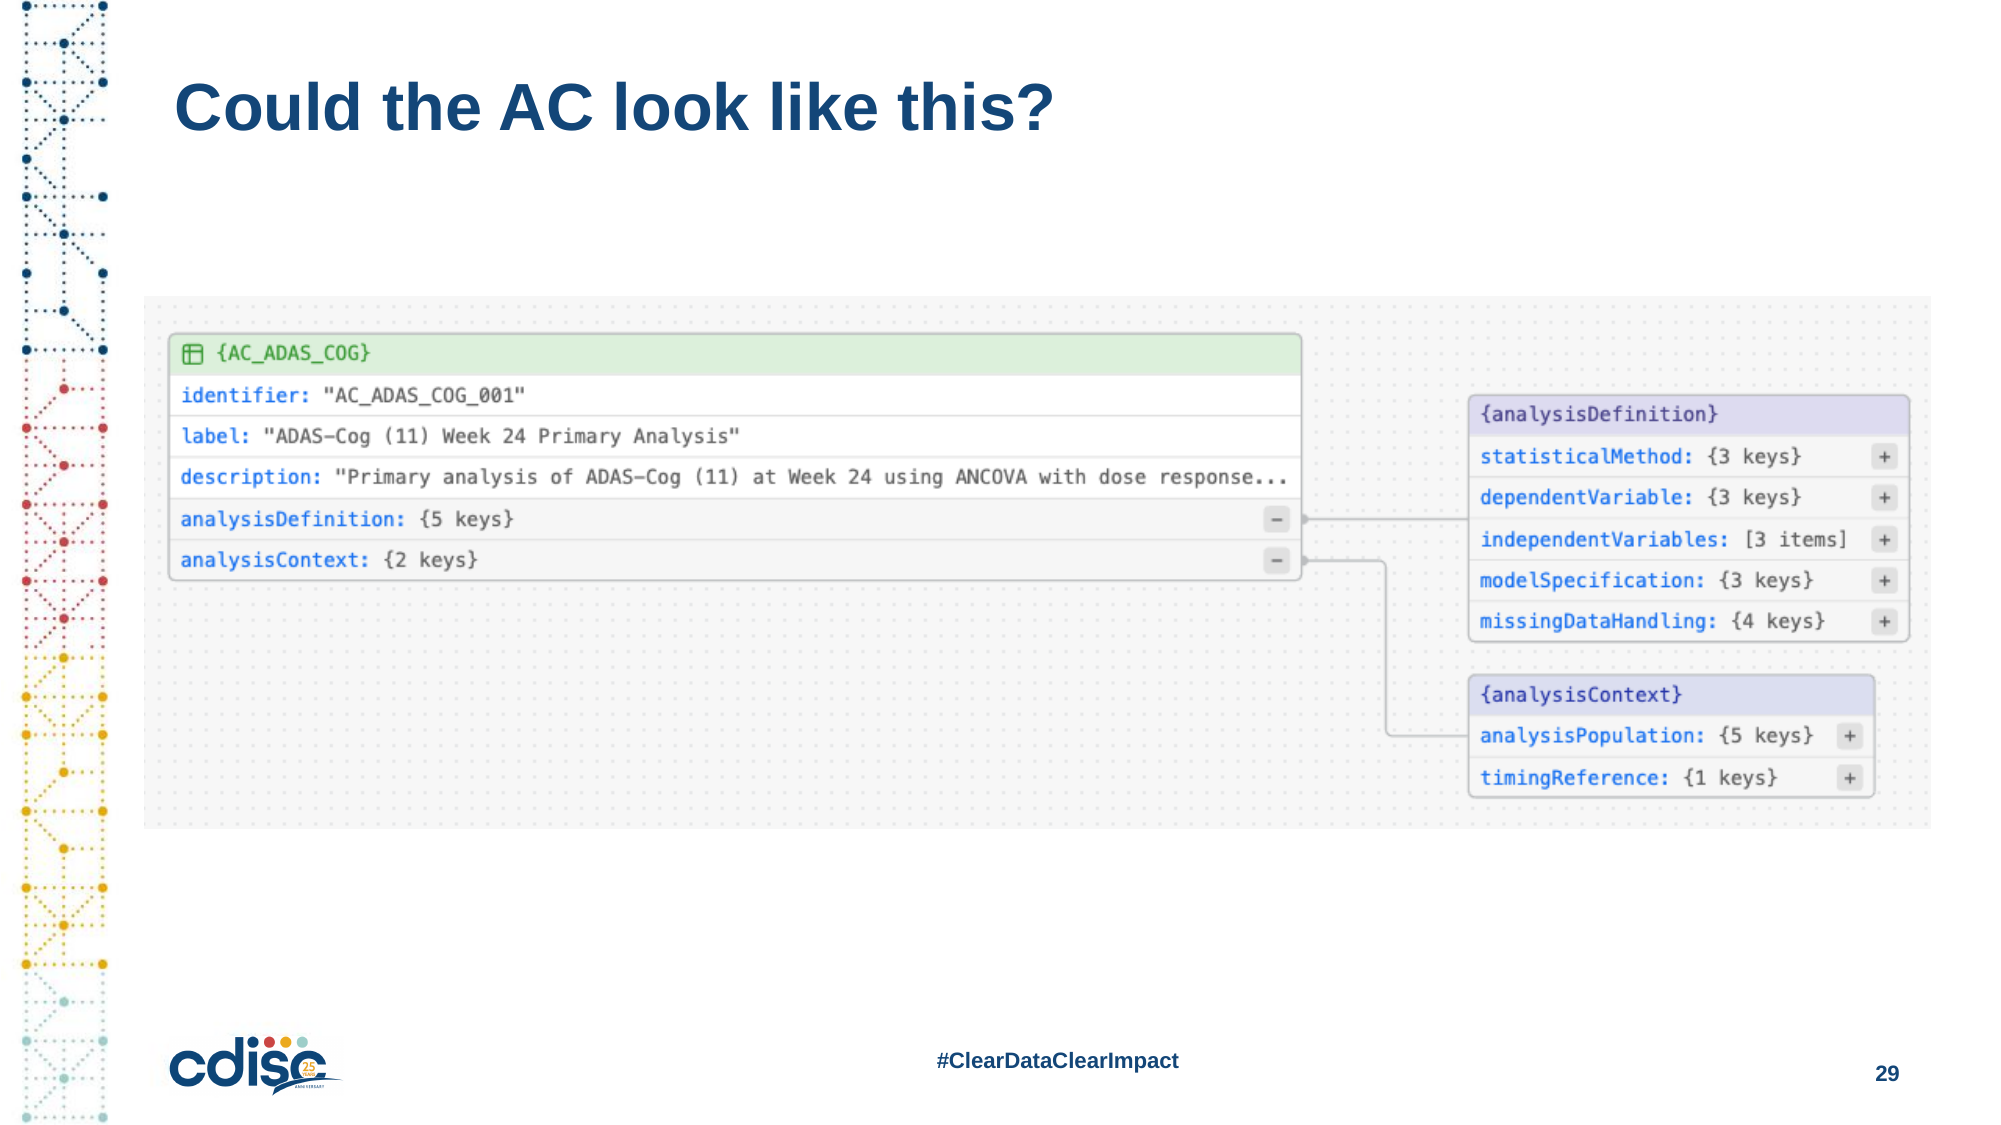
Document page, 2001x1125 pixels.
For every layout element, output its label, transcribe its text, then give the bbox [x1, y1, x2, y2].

picture [1, 0, 1999, 1125]
slide_number 29 [1833, 1042, 1900, 1103]
title Could the AC look like this? [174, 0, 1900, 218]
footer #ClearDataClearImpact [546, 1042, 1570, 1103]
